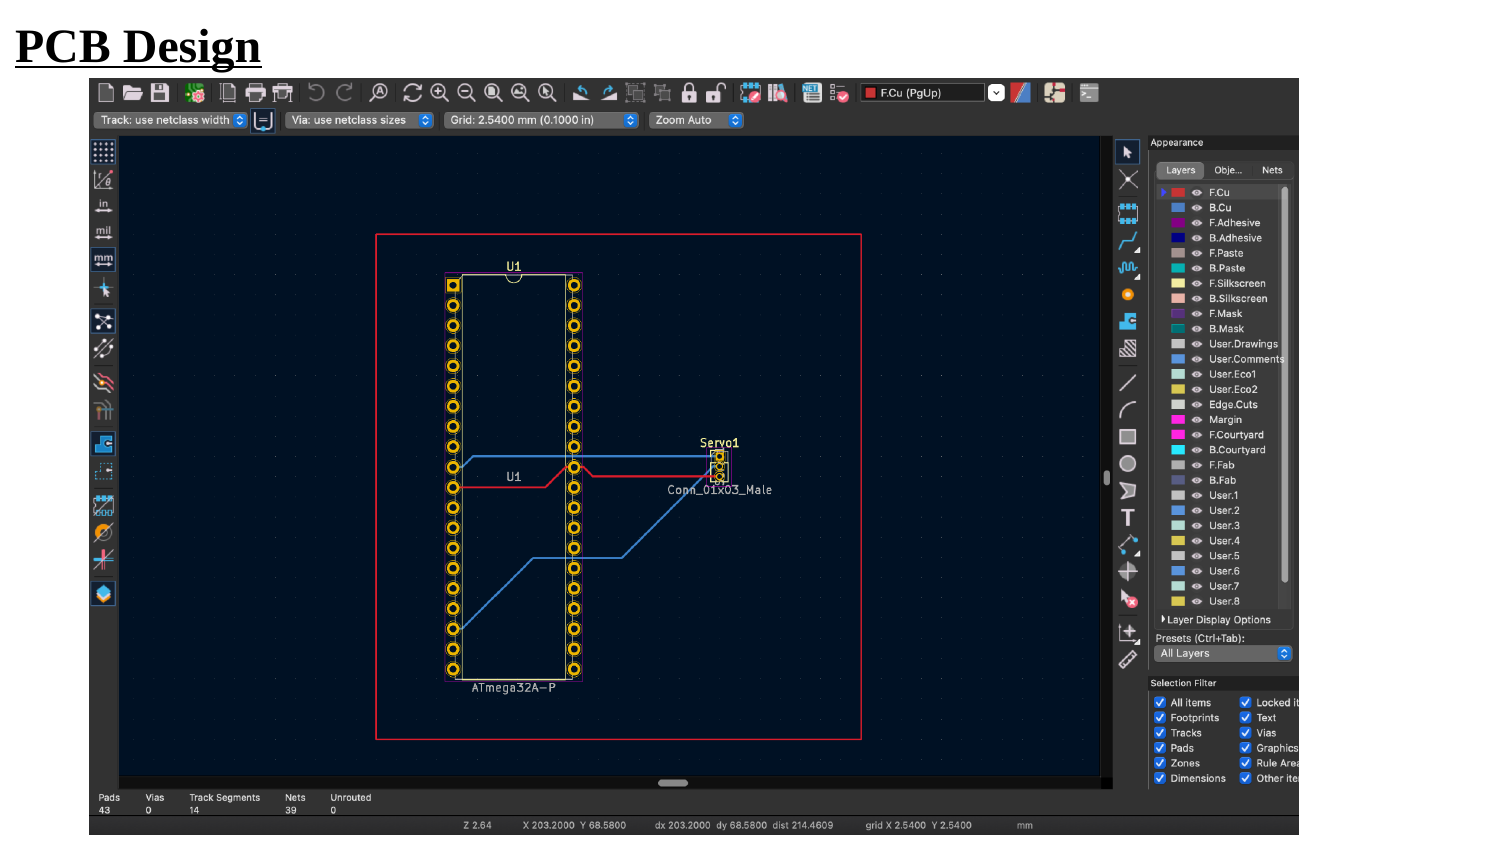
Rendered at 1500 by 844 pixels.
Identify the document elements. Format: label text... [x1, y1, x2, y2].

picture [89, 78, 1299, 835]
text_box PCB Design [0, 0, 493, 88]
